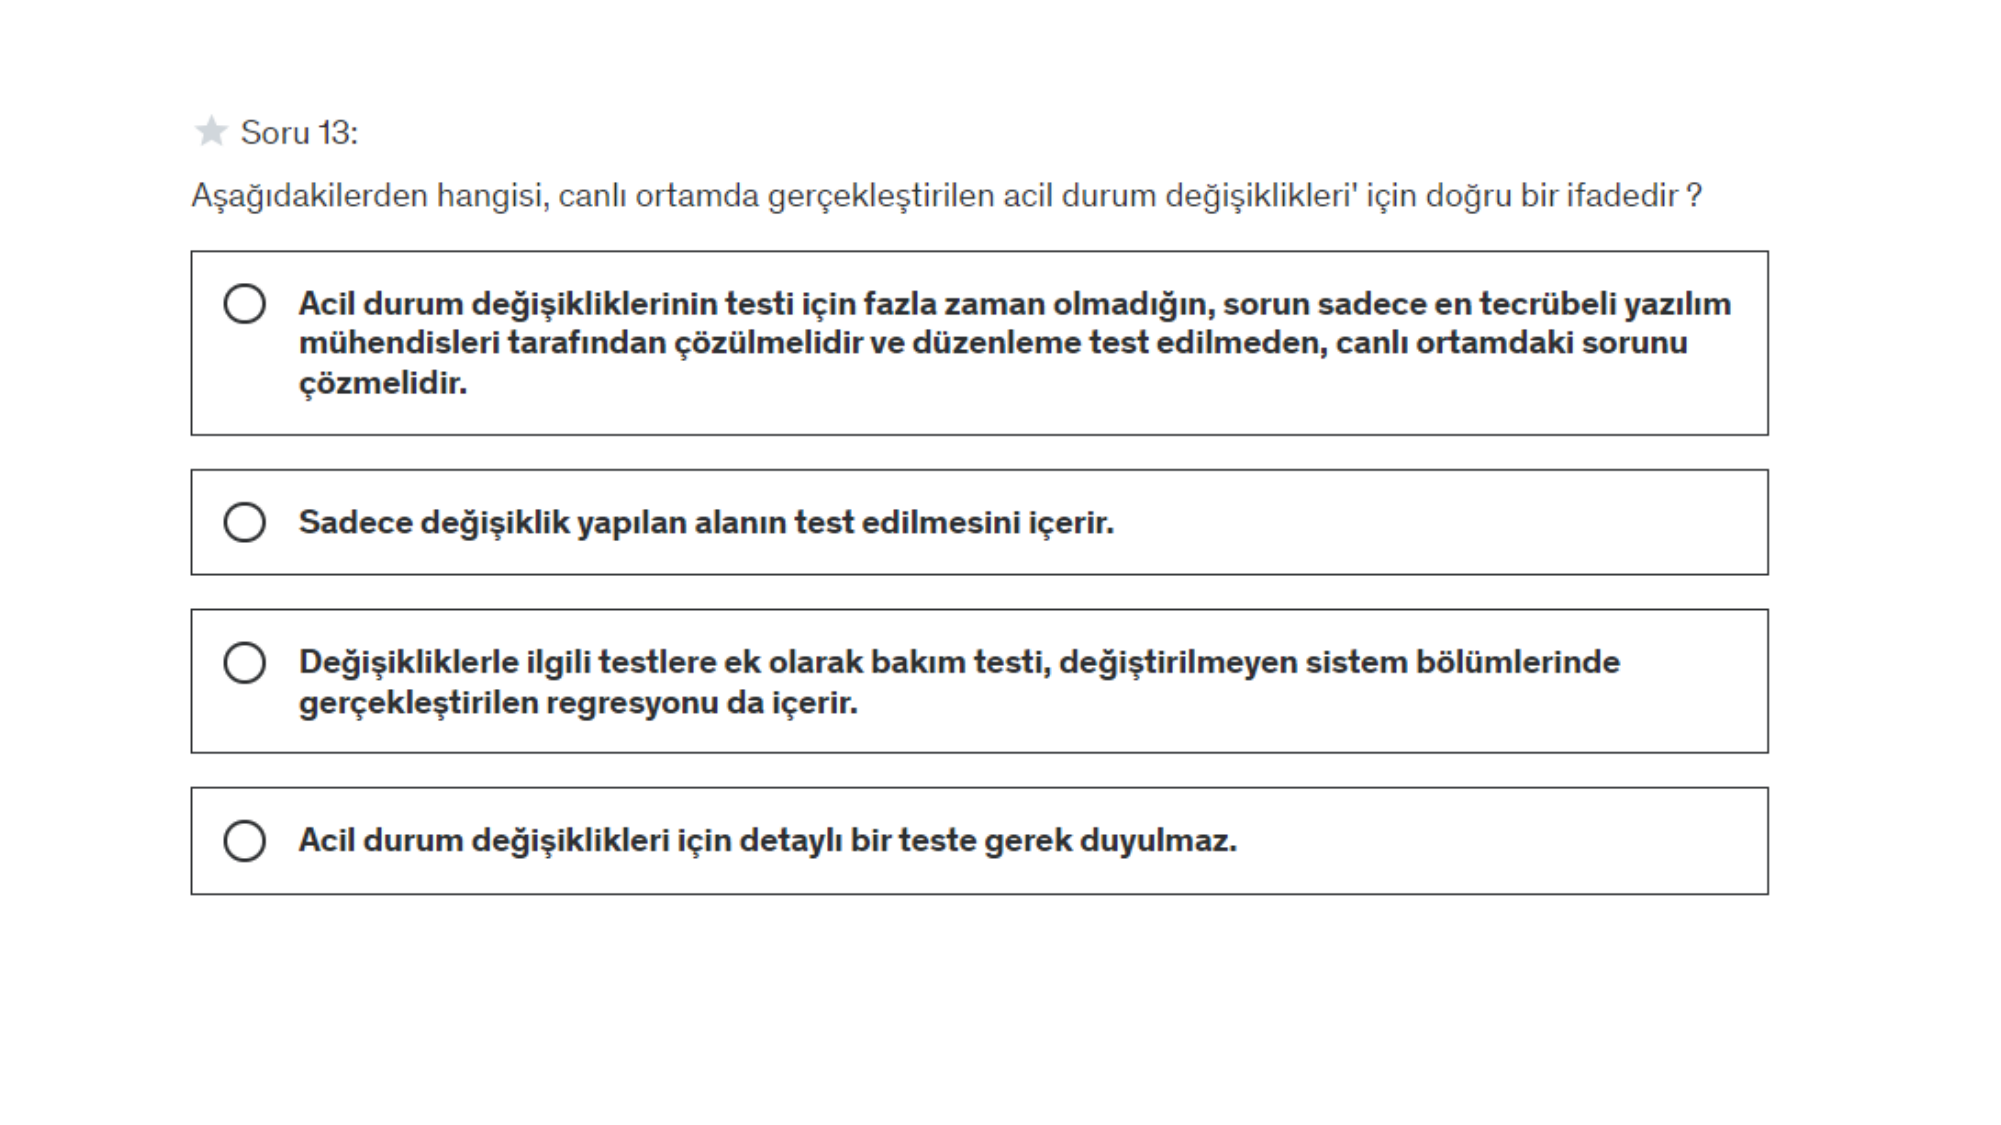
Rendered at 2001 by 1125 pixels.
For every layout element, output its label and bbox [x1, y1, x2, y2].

list [169, 113, 1786, 936]
